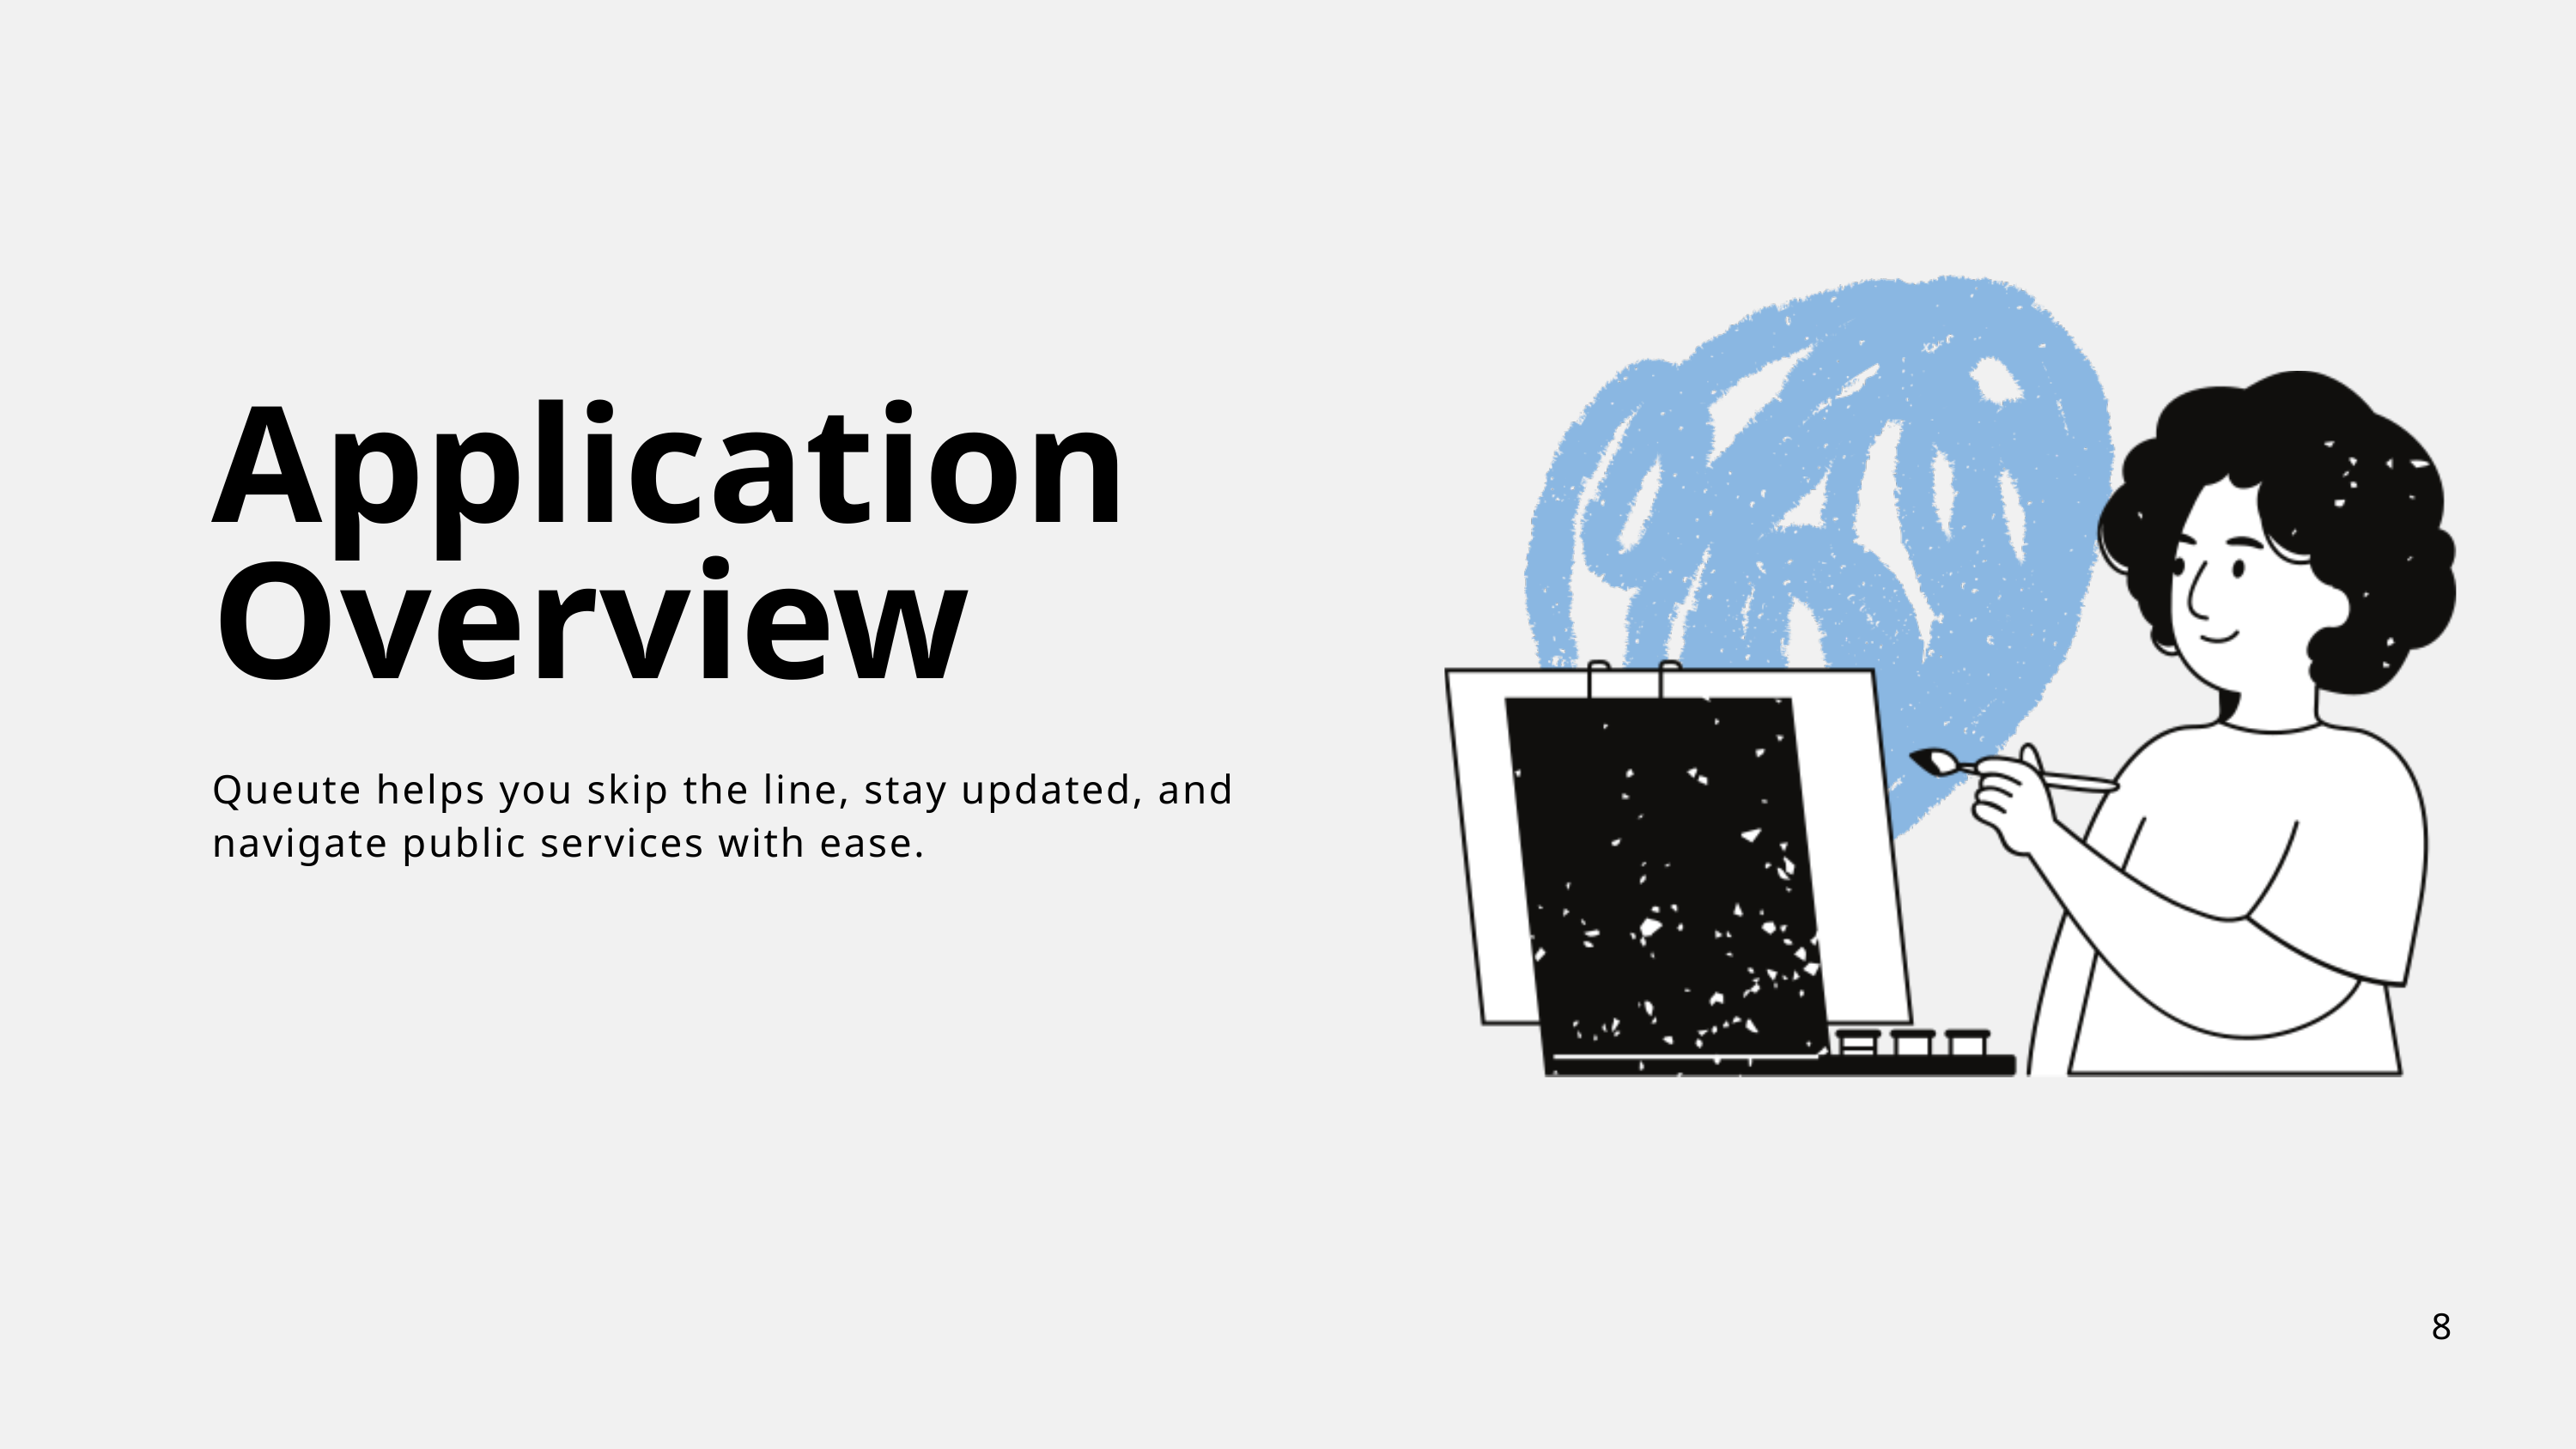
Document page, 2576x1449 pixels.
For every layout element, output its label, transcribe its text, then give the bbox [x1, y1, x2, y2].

text_box Application Overview [211, 398, 1445, 711]
text_box [1523, 274, 2117, 371]
text_box 8 [2431, 1296, 2452, 1348]
text_box Queute helps you skip the line, stay updated, and navigate public services with ease. [211, 758, 1298, 865]
text_box [1444, 371, 2457, 1077]
